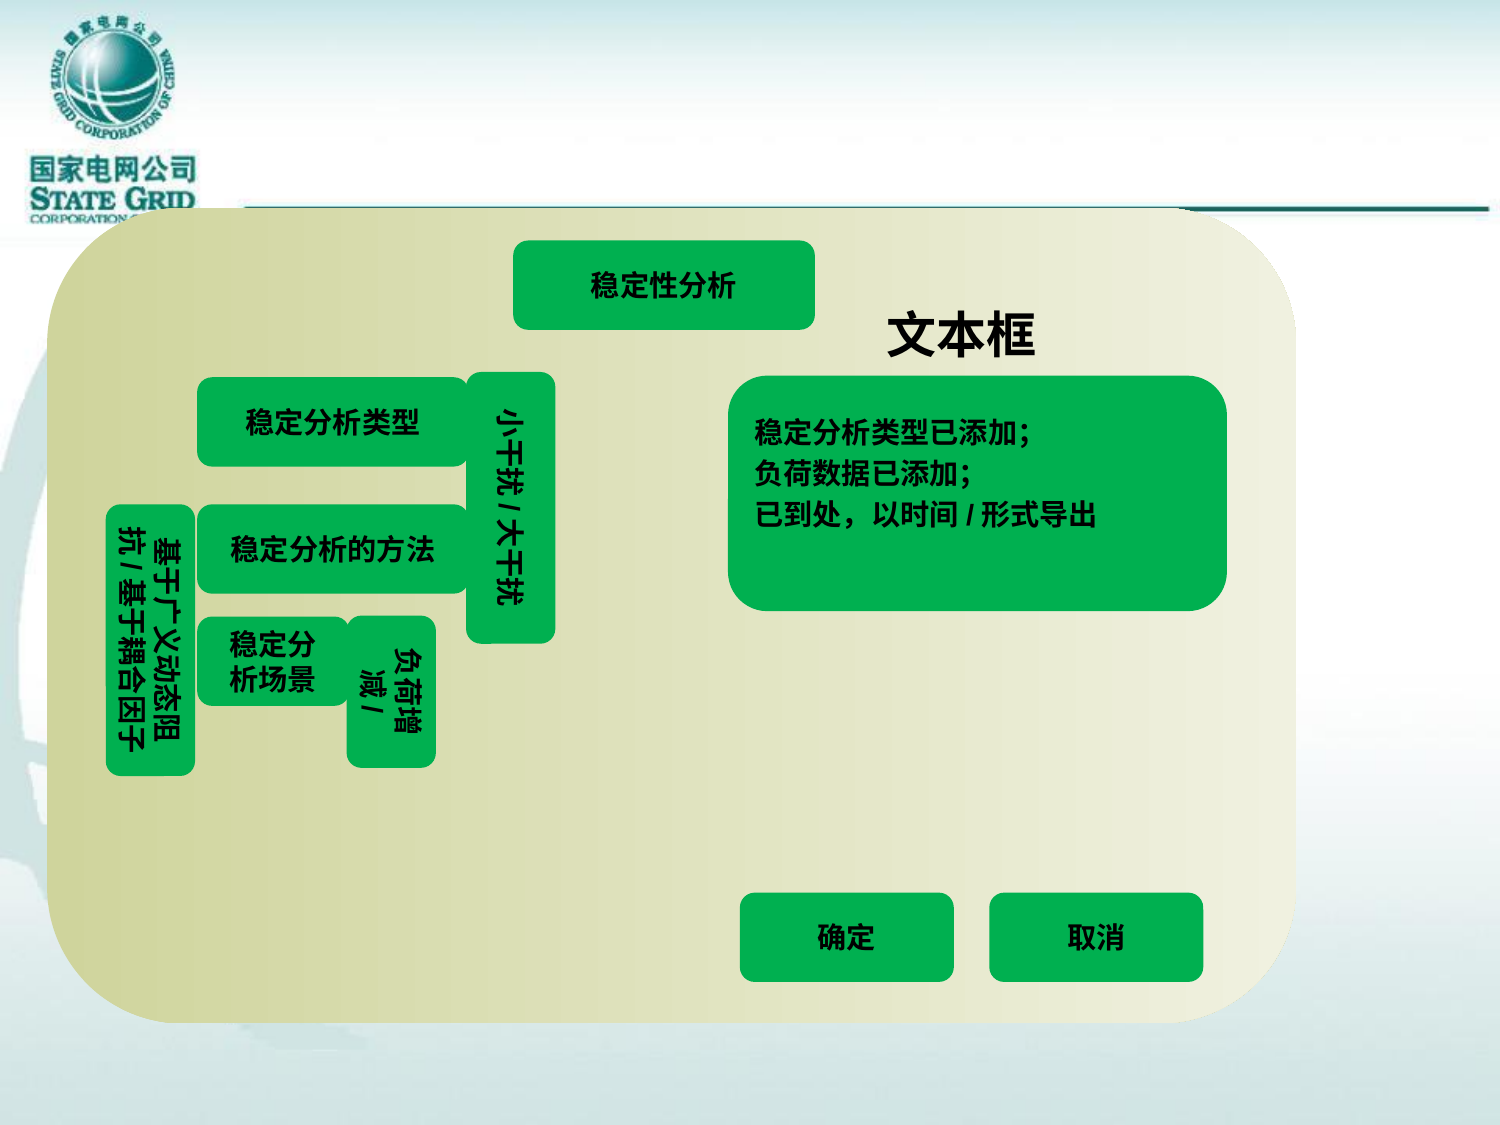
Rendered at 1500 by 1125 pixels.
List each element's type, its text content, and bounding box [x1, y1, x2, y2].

text_box [47, 207, 1297, 1024]
text_box 确定 [739, 892, 954, 982]
text_box 稳定分析的方法 [197, 504, 466, 594]
text_box 稳定分析场景 [197, 616, 348, 706]
text_box 取消 [989, 892, 1204, 982]
text_box 稳定分析类型 [197, 377, 466, 467]
text_box 基于广义动态阻抗/基于耦合因子 [105, 504, 196, 777]
text_box 小干扰/大干扰 [466, 371, 556, 644]
picture [0, 0, 1500, 1125]
text_box 稳定分析类型已添加； 负荷数据已添加； 已到处，以时间/形式导出 [727, 375, 1227, 612]
text_box 文本框 [872, 296, 1188, 371]
text_box 稳定性分析 [513, 240, 815, 330]
text_box 负荷增减/ [346, 615, 436, 768]
